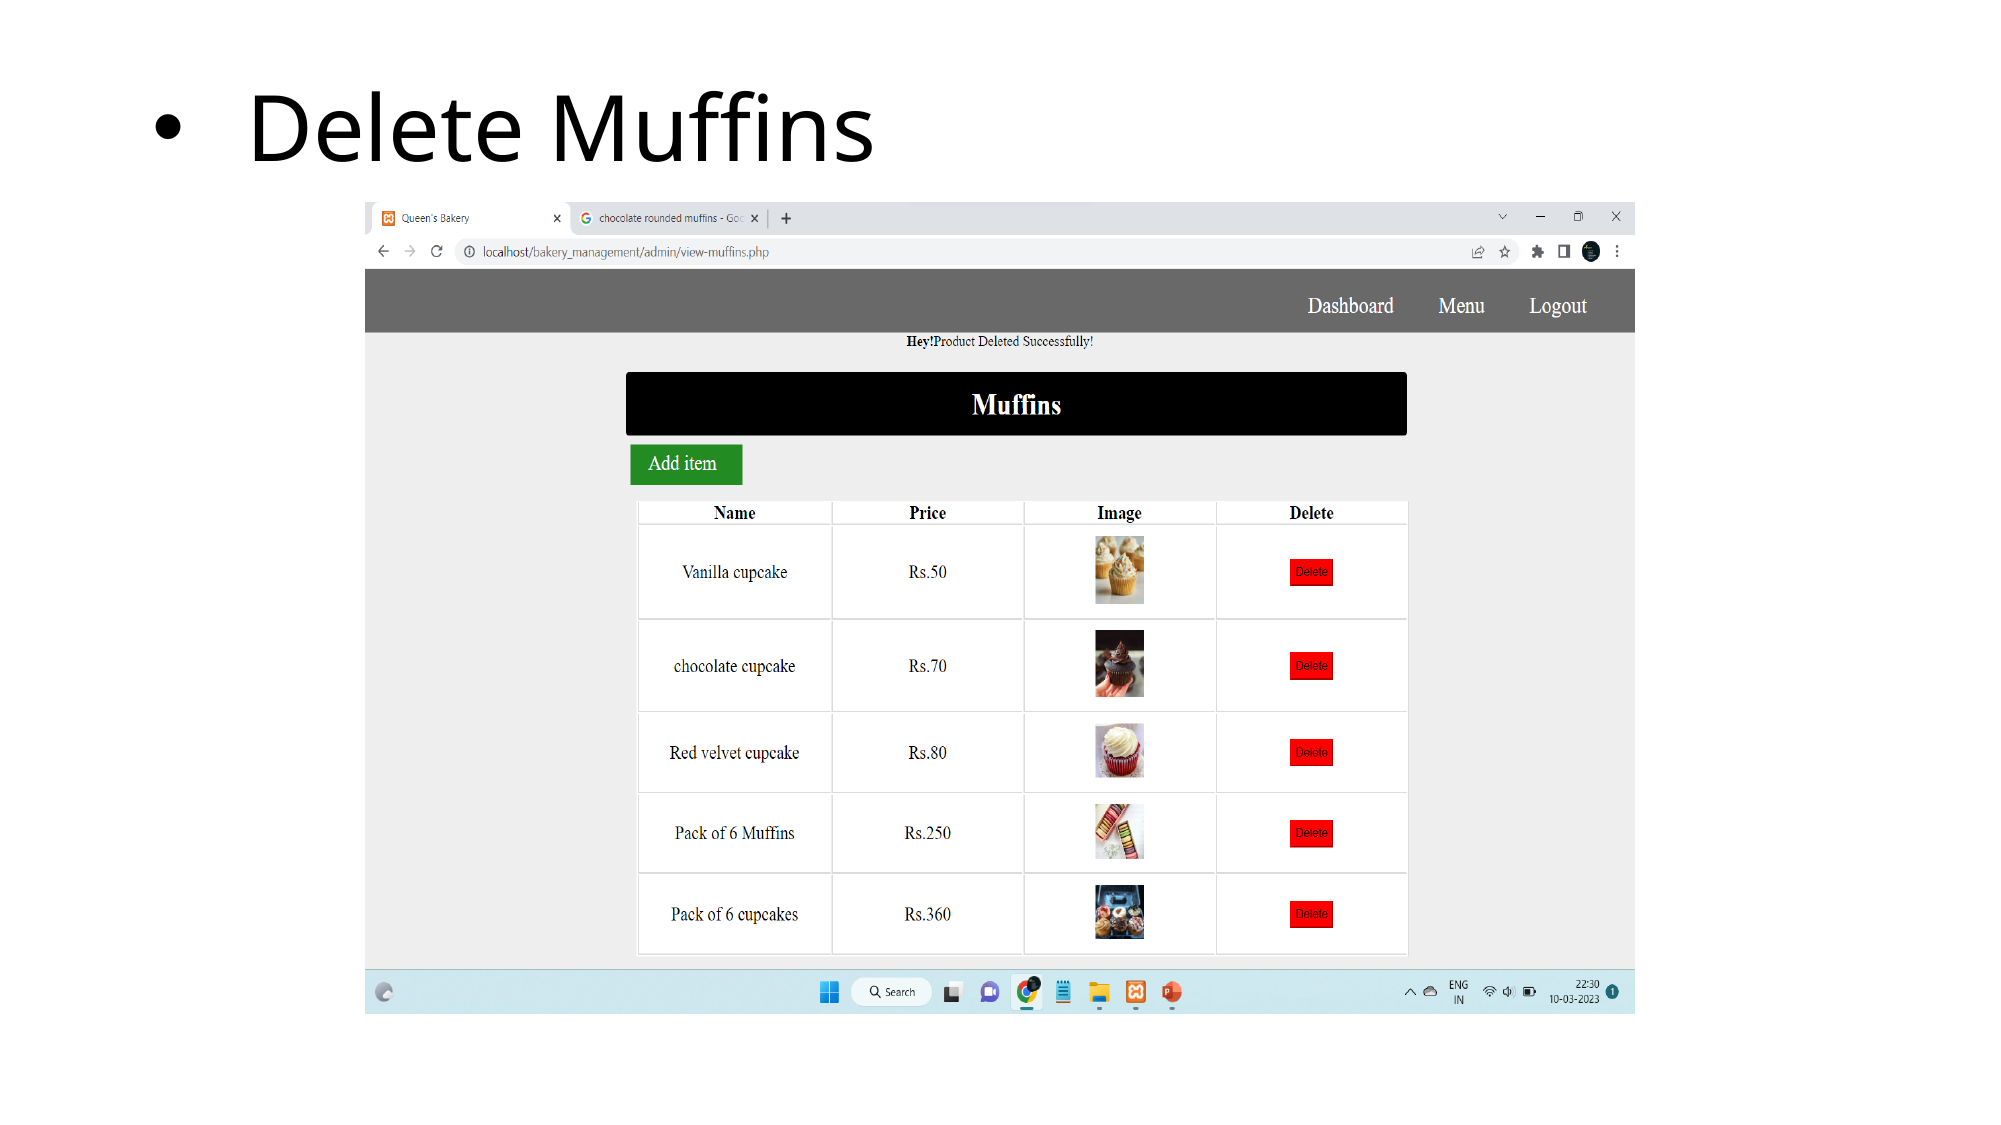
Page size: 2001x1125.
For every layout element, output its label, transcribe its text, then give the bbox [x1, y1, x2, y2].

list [365, 202, 1635, 1014]
title Delete Muffins [137, 59, 1863, 203]
